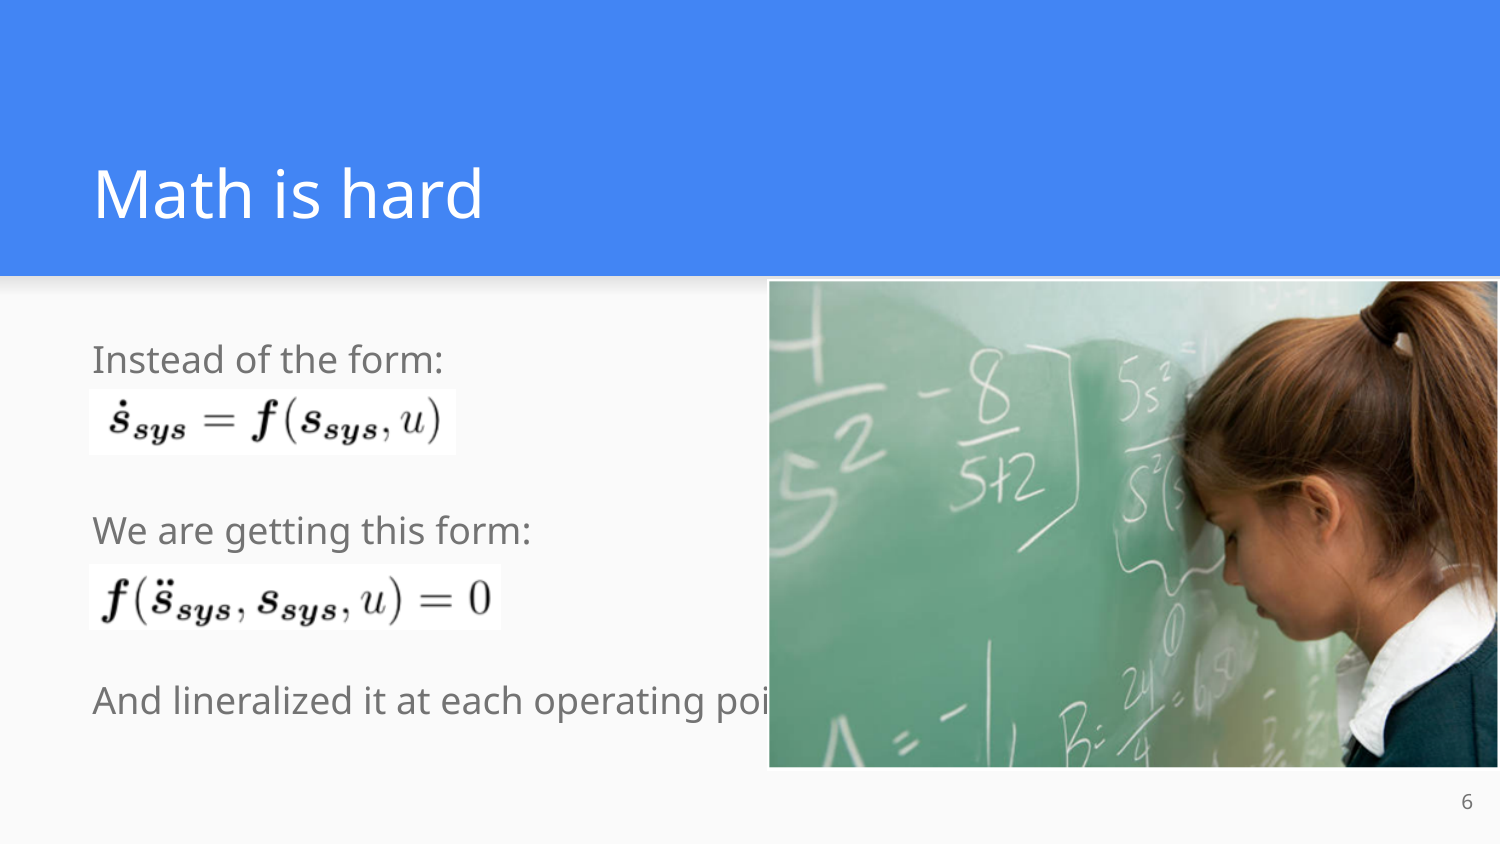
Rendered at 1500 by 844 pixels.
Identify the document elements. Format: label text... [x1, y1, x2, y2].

picture [88, 389, 456, 455]
picture [766, 278, 1500, 771]
slide_number ‹#› [1398, 779, 1489, 835]
title Math is hard [77, 121, 1427, 248]
list Instead of the form: We are getting this form: And lineralized it at each operating point. [77, 314, 761, 760]
picture [88, 564, 502, 630]
